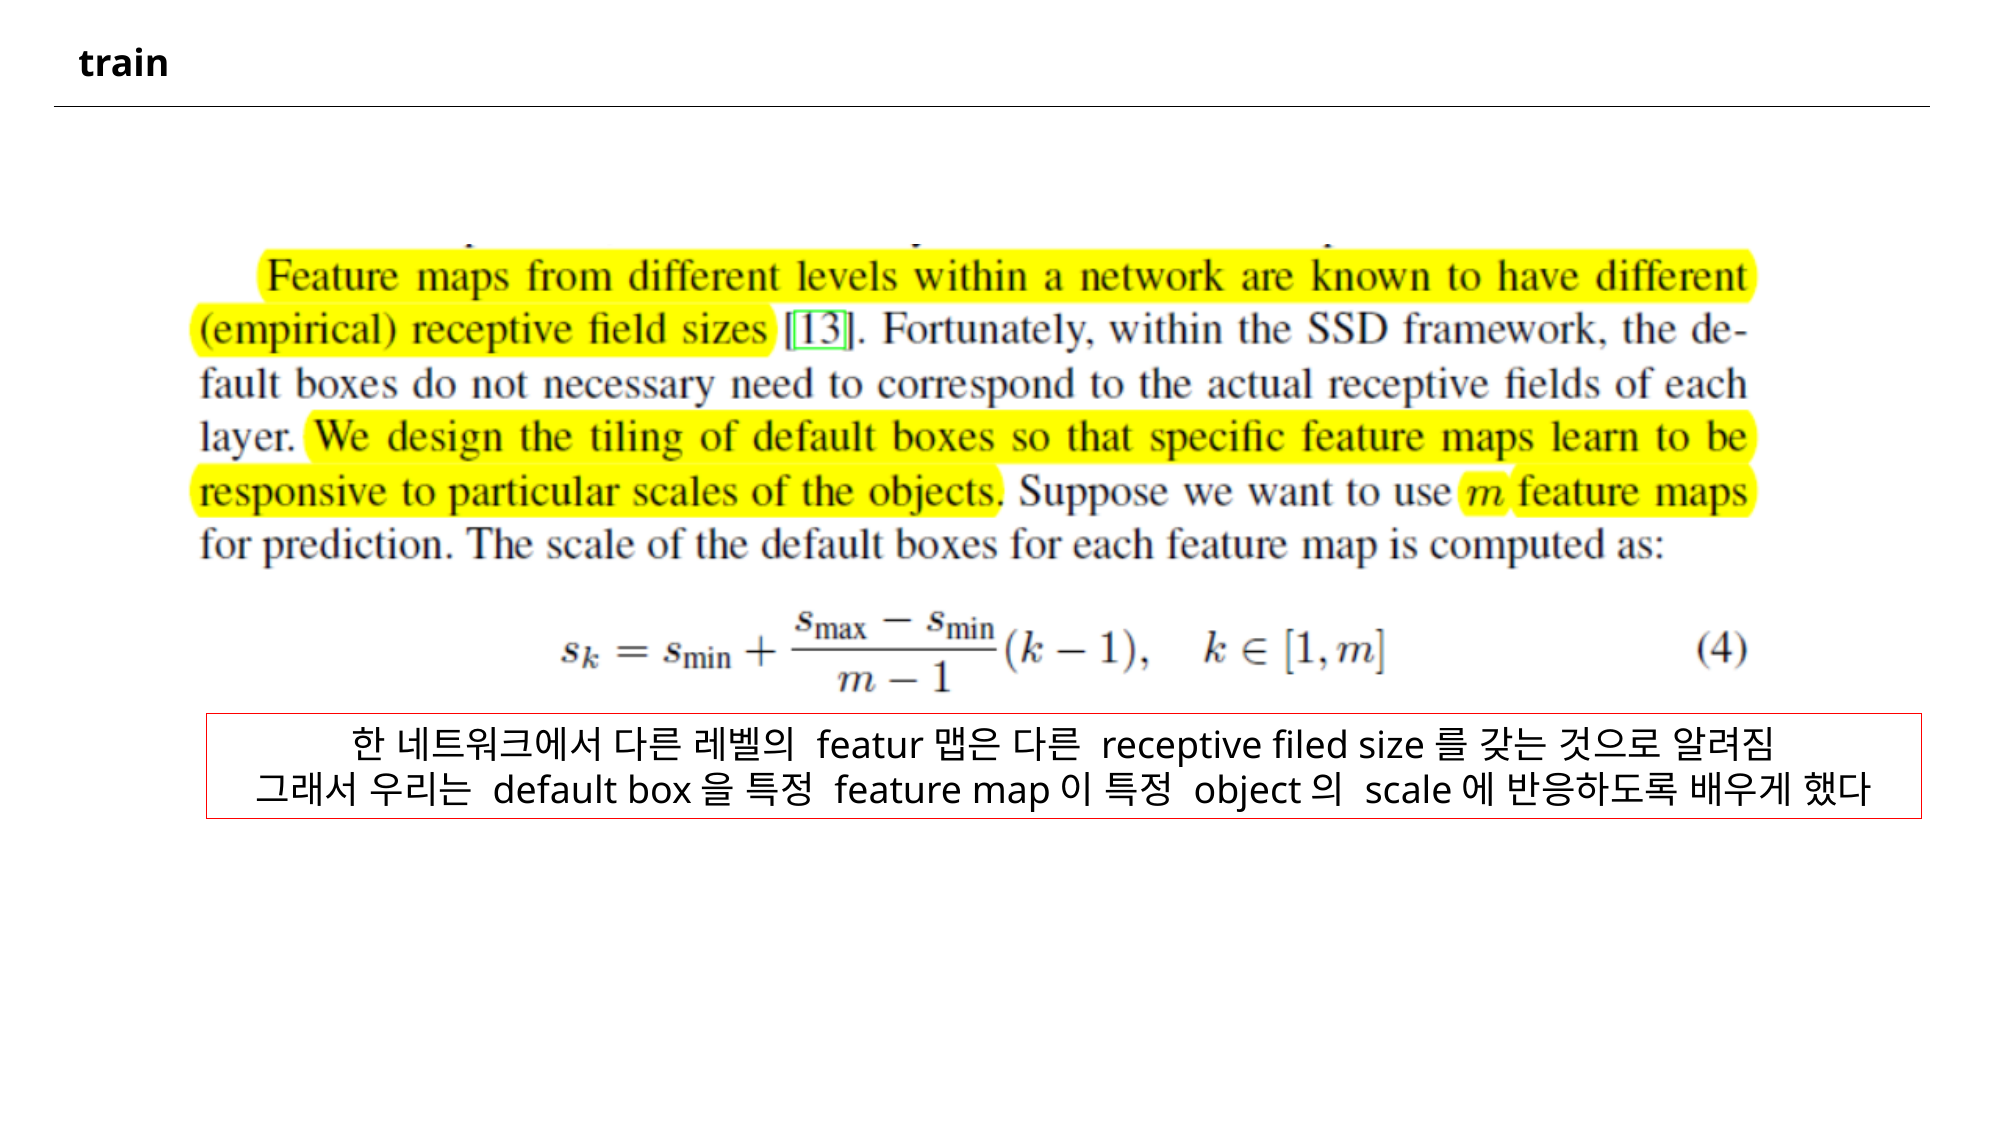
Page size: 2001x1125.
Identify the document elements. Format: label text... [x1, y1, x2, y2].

text_box 한 네트워크에서 다른 레벨의 featur맵은 다른 receptive filed size를 갖는 것으로 알려짐 그래서 우리는 default box을 특정 feature map이 특정 object의 scale에 반응하도록 배우게 했다 [206, 713, 1922, 819]
text_box train [63, 31, 415, 91]
picture [184, 244, 1763, 709]
